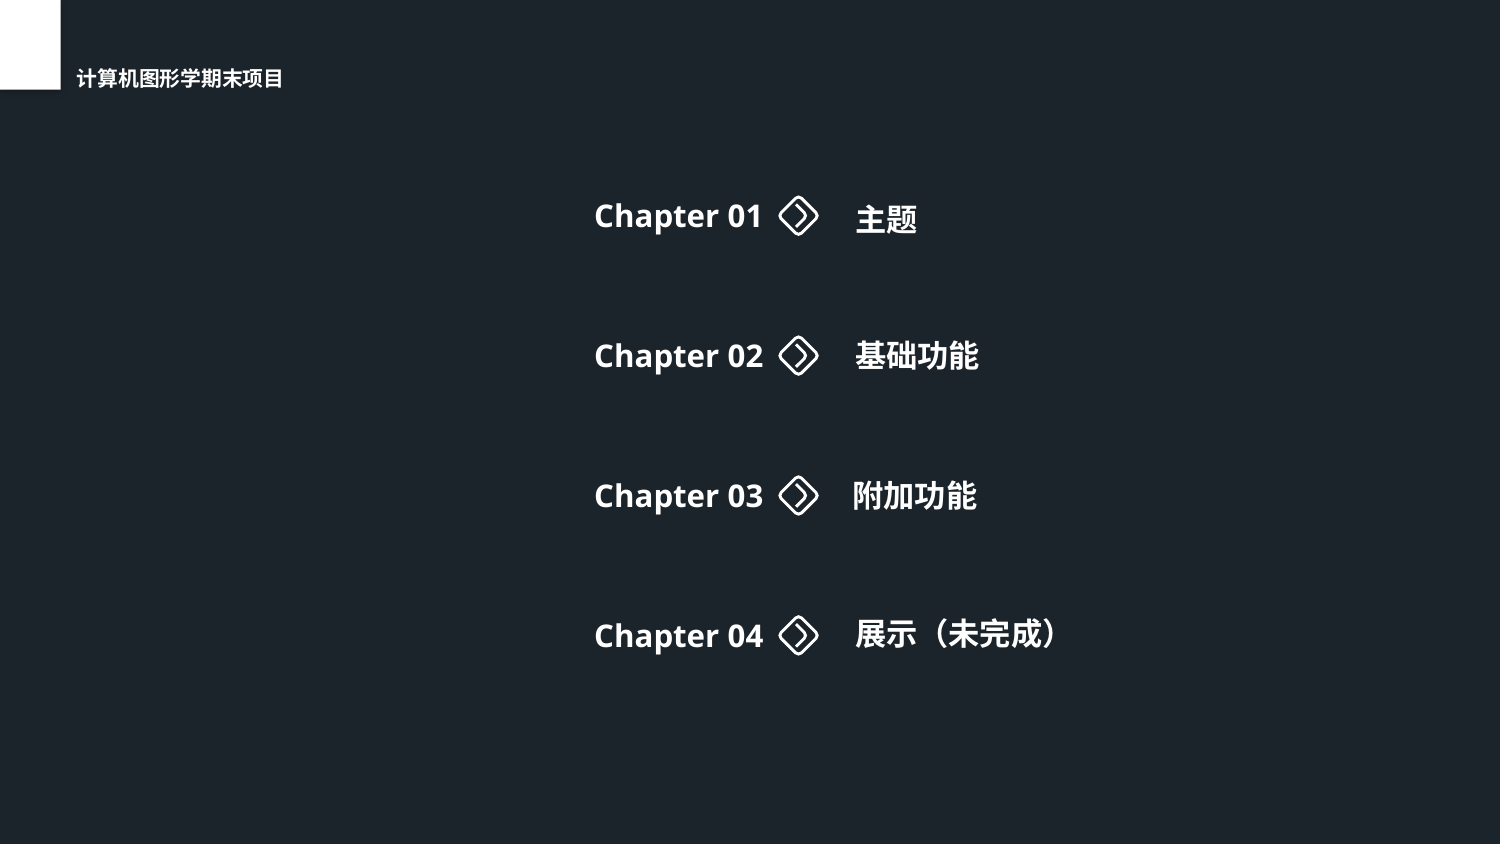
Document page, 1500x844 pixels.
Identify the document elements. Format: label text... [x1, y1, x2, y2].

text_box [793, 341, 810, 370]
text_box [776, 333, 821, 378]
text_box Chapter 03 [582, 470, 776, 520]
text_box 附加功能 [837, 468, 1194, 522]
text_box [793, 202, 810, 230]
text_box 主题 [840, 193, 1196, 246]
text_box Chapter 01 [582, 191, 776, 240]
text_box Chapter 02 [582, 330, 776, 380]
text_box [0, 0, 61, 90]
text_box [776, 613, 821, 658]
text_box 展示（未完成） [840, 606, 1196, 660]
text_box 基础功能 [840, 328, 1196, 382]
text_box Chapter 04 [582, 610, 776, 660]
text_box [776, 473, 821, 518]
text_box [776, 193, 821, 238]
text_box 计算机图形学期末项目 [62, 60, 424, 98]
text_box [793, 481, 810, 510]
text_box [793, 621, 810, 649]
